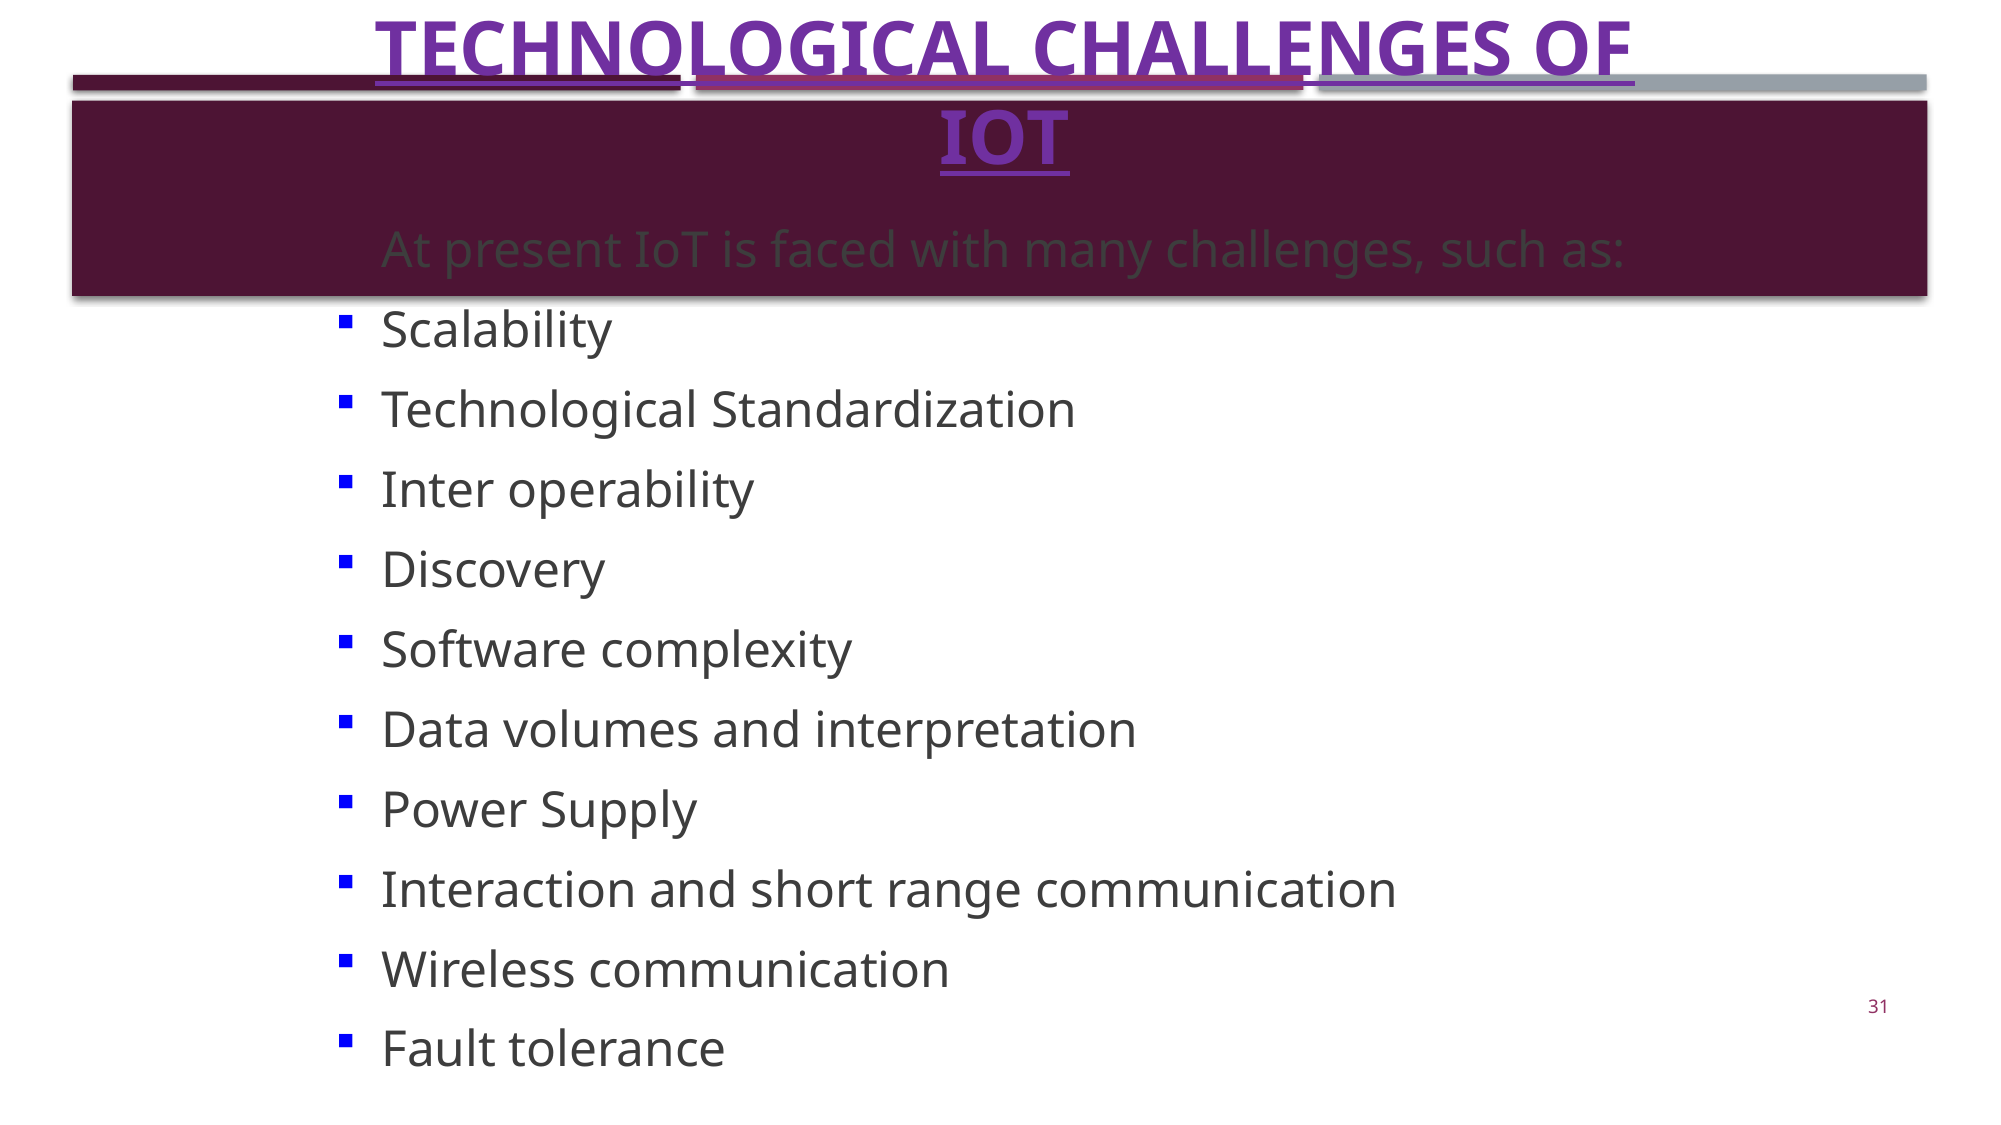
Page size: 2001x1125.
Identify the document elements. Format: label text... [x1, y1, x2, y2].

slide_number 31 [1732, 977, 1905, 1037]
title TECHNOLOGICAL CHALLENGES OF IoT [329, 60, 1680, 188]
list At present IoT is faced with many challenges, such as: Scalability Technological Standardization Inter operability Discovery Software complexity Data volumes and interpretation Power Supply Interaction and short range communication Wireless communication Fault tolerance [320, 210, 1671, 1102]
